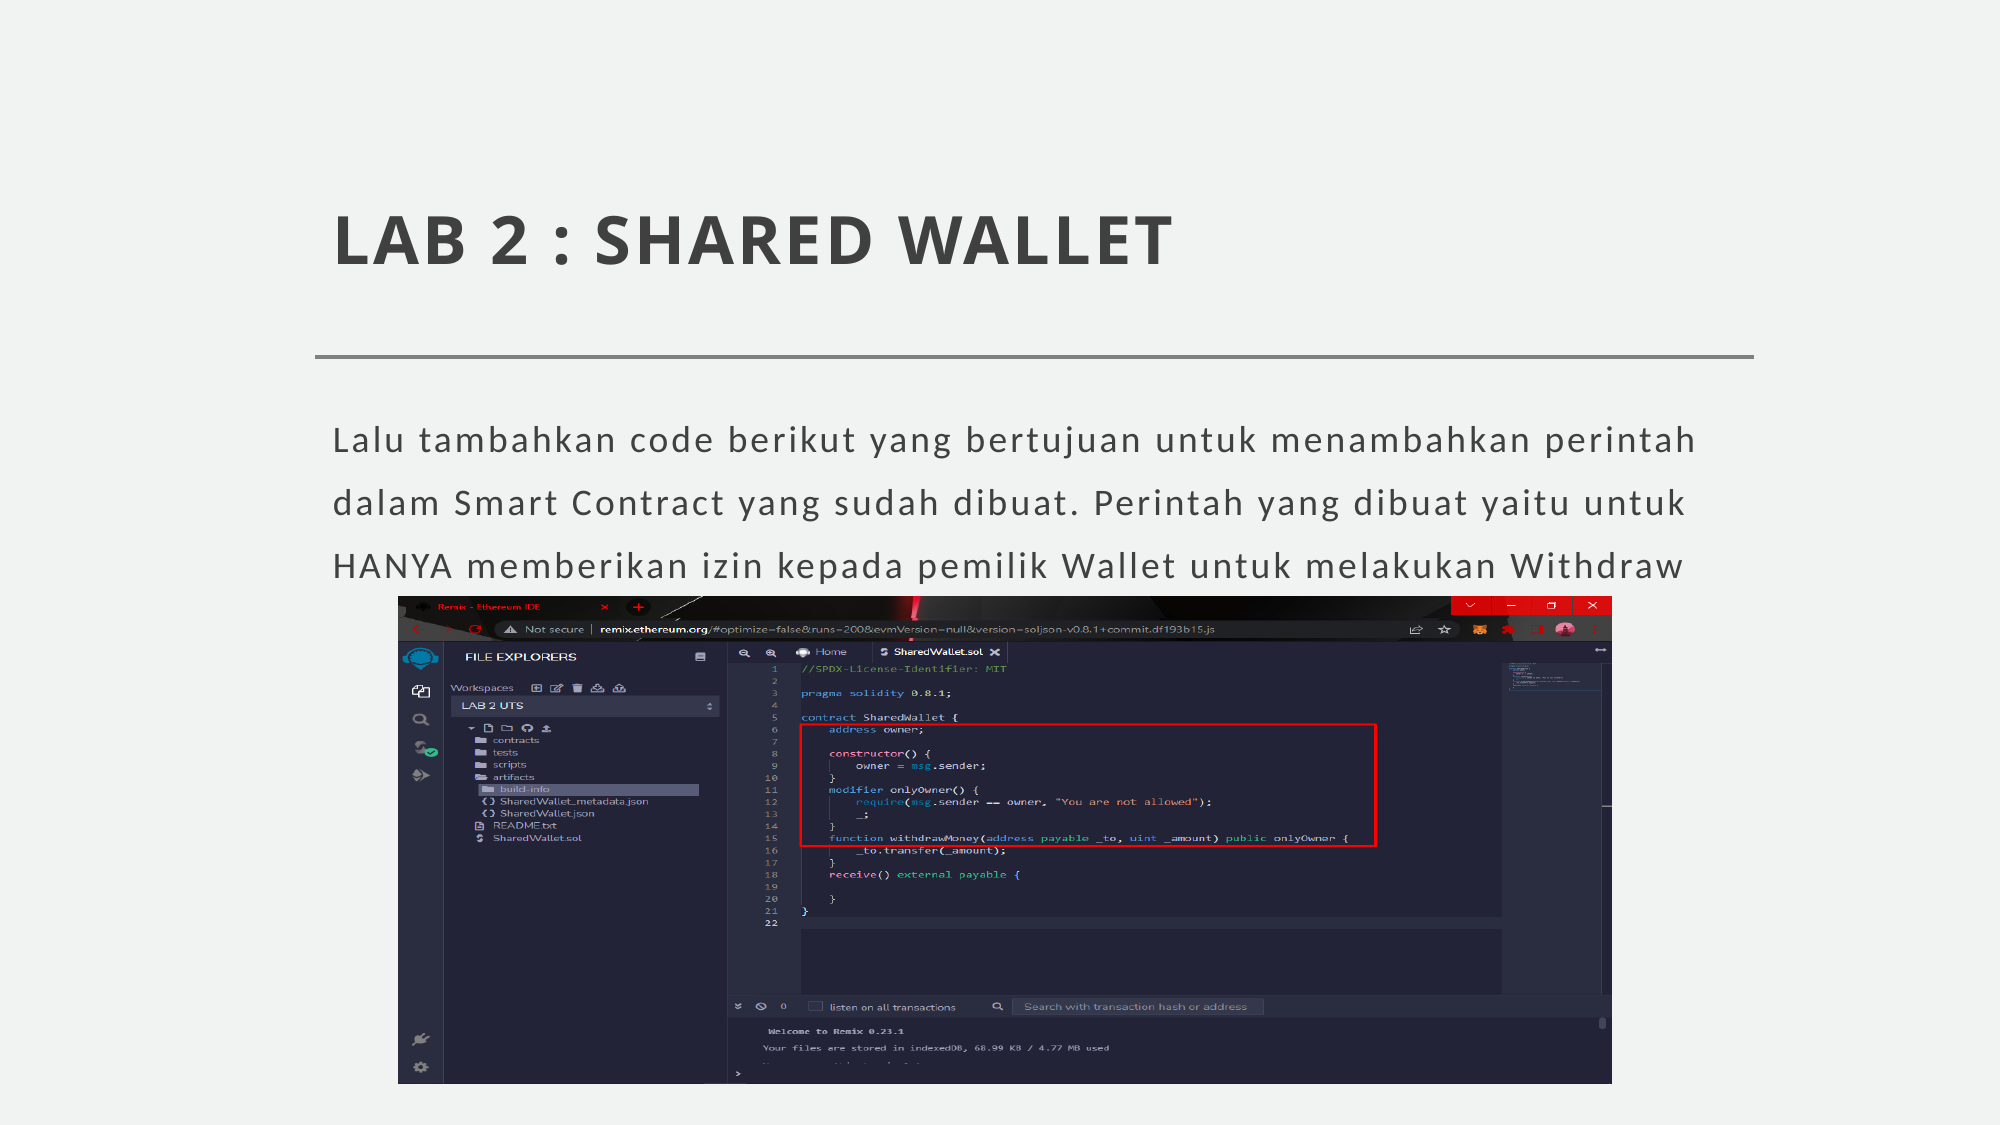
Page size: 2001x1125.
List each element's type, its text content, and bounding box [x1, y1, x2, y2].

picture [398, 596, 1613, 1084]
title LAB 2 : SHARED WALLET [315, 72, 1754, 294]
list Lalu tambahkan code berikut yang bertujuan untuk menambahkan perintah dalam Smart Contract yang sudah dibuat. Perintah yang dibuat yaitu untuk HANYA memberikan izin kepada pemilik Wallet untuk melakukan Withdraw [315, 379, 1754, 979]
